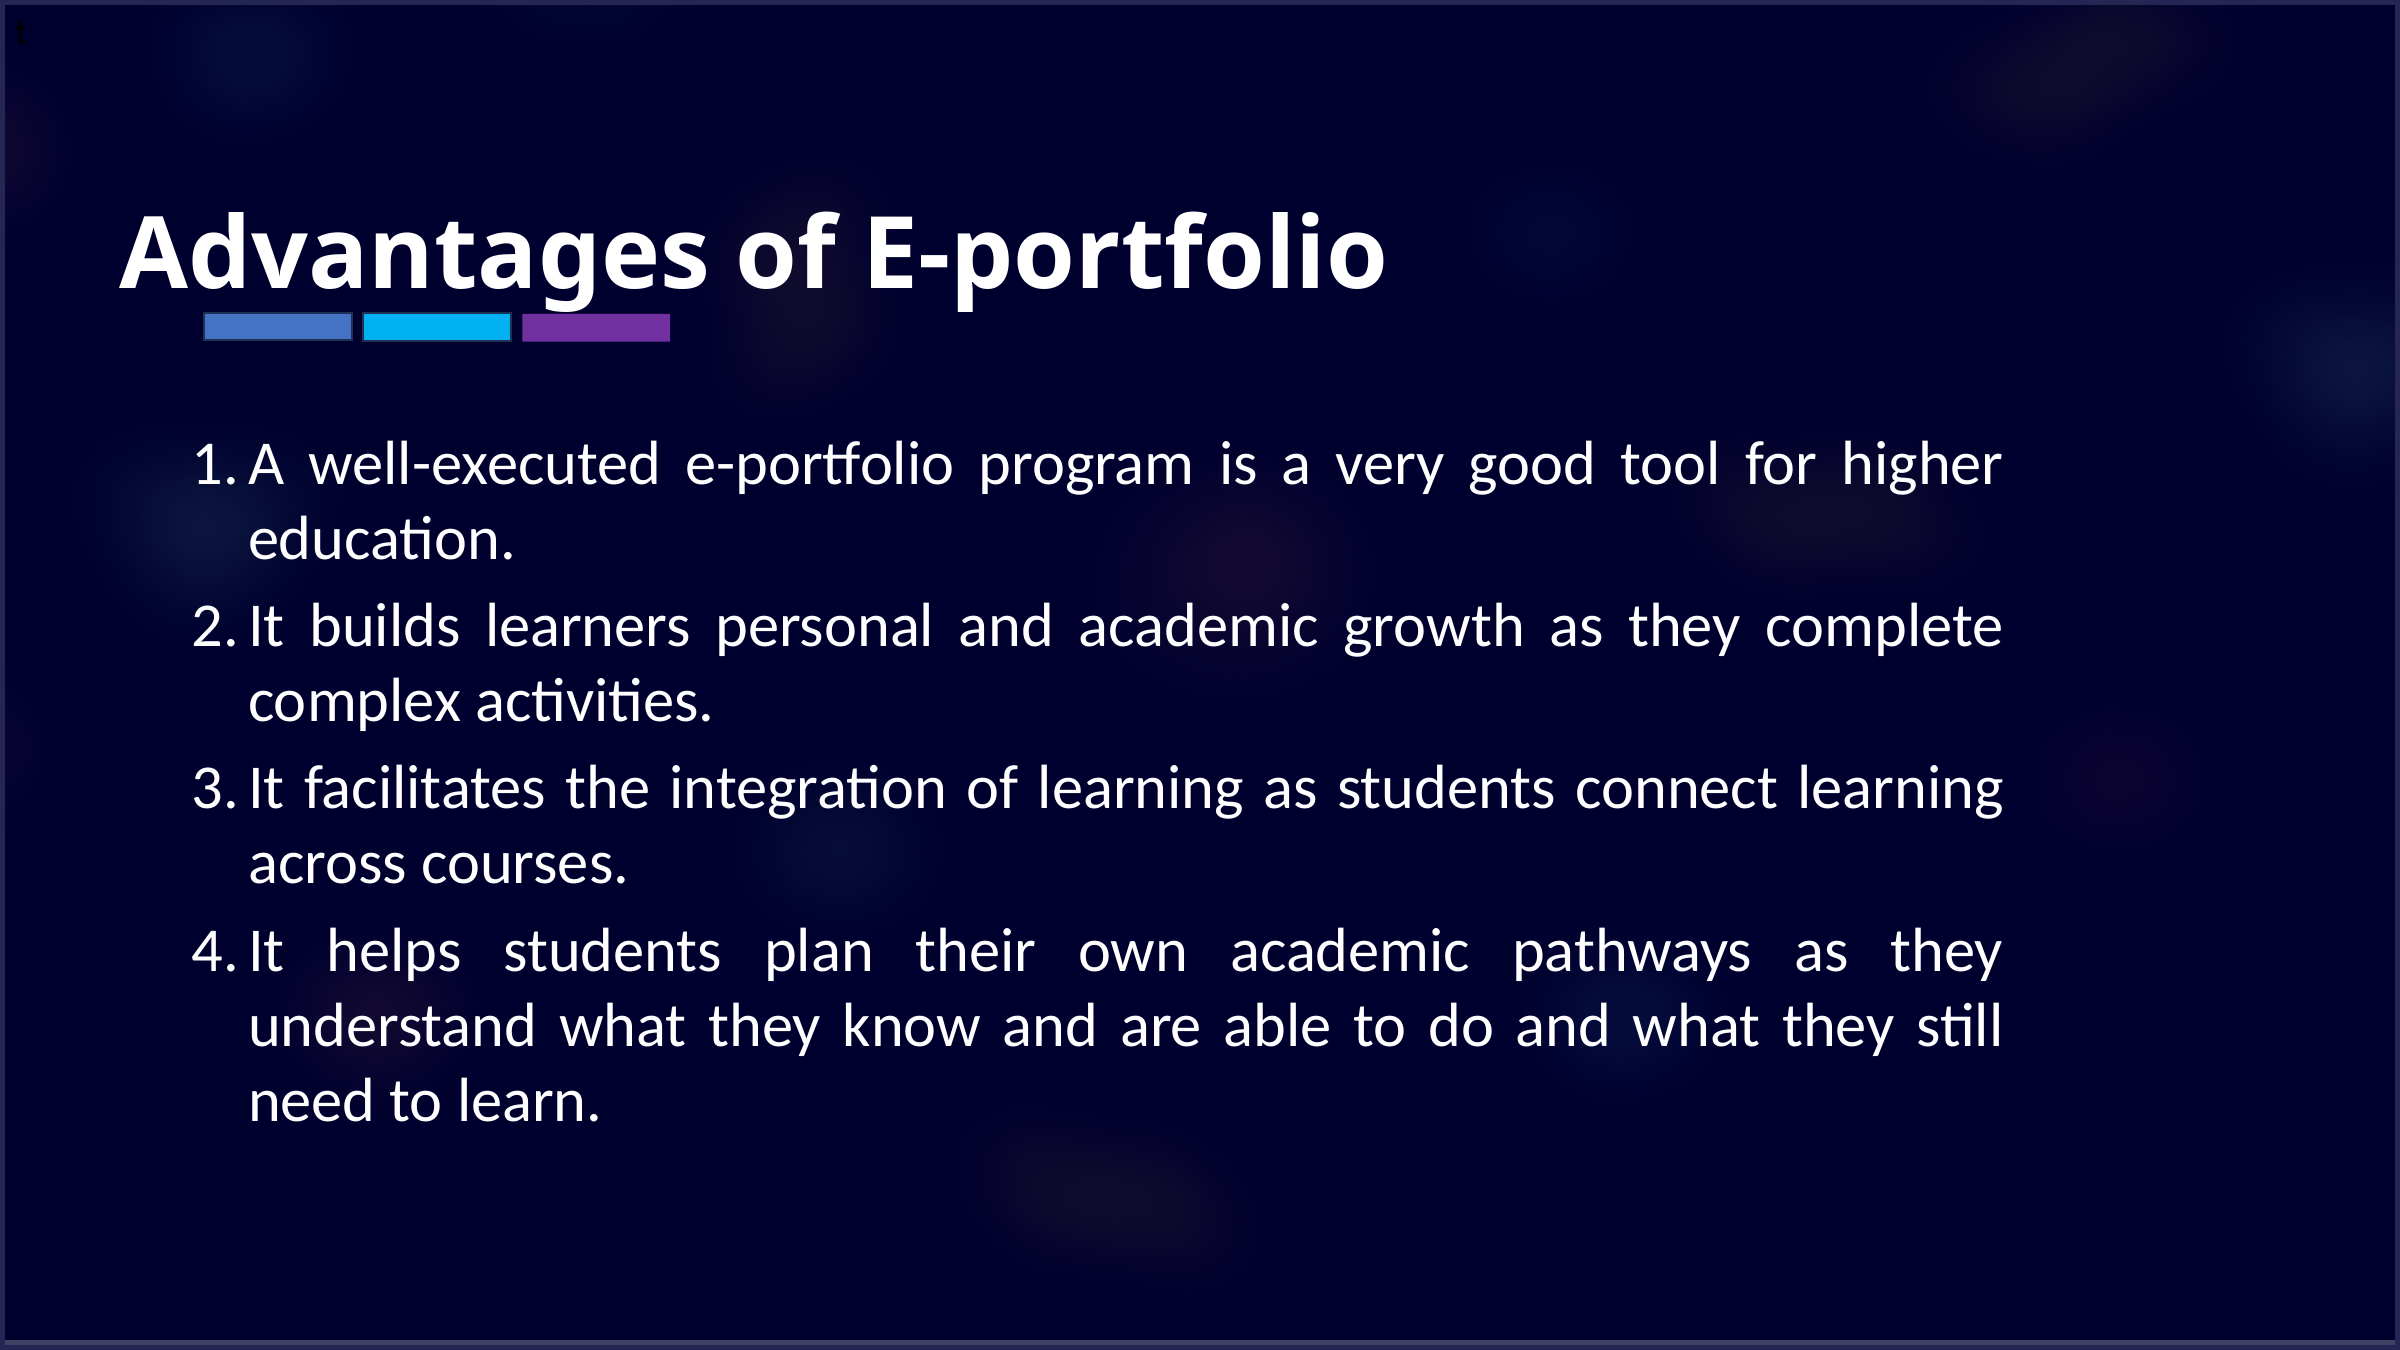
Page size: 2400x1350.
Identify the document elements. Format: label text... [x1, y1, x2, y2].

picture [0, 0, 2400, 1340]
text_box t [0, 1340, 2400, 1350]
